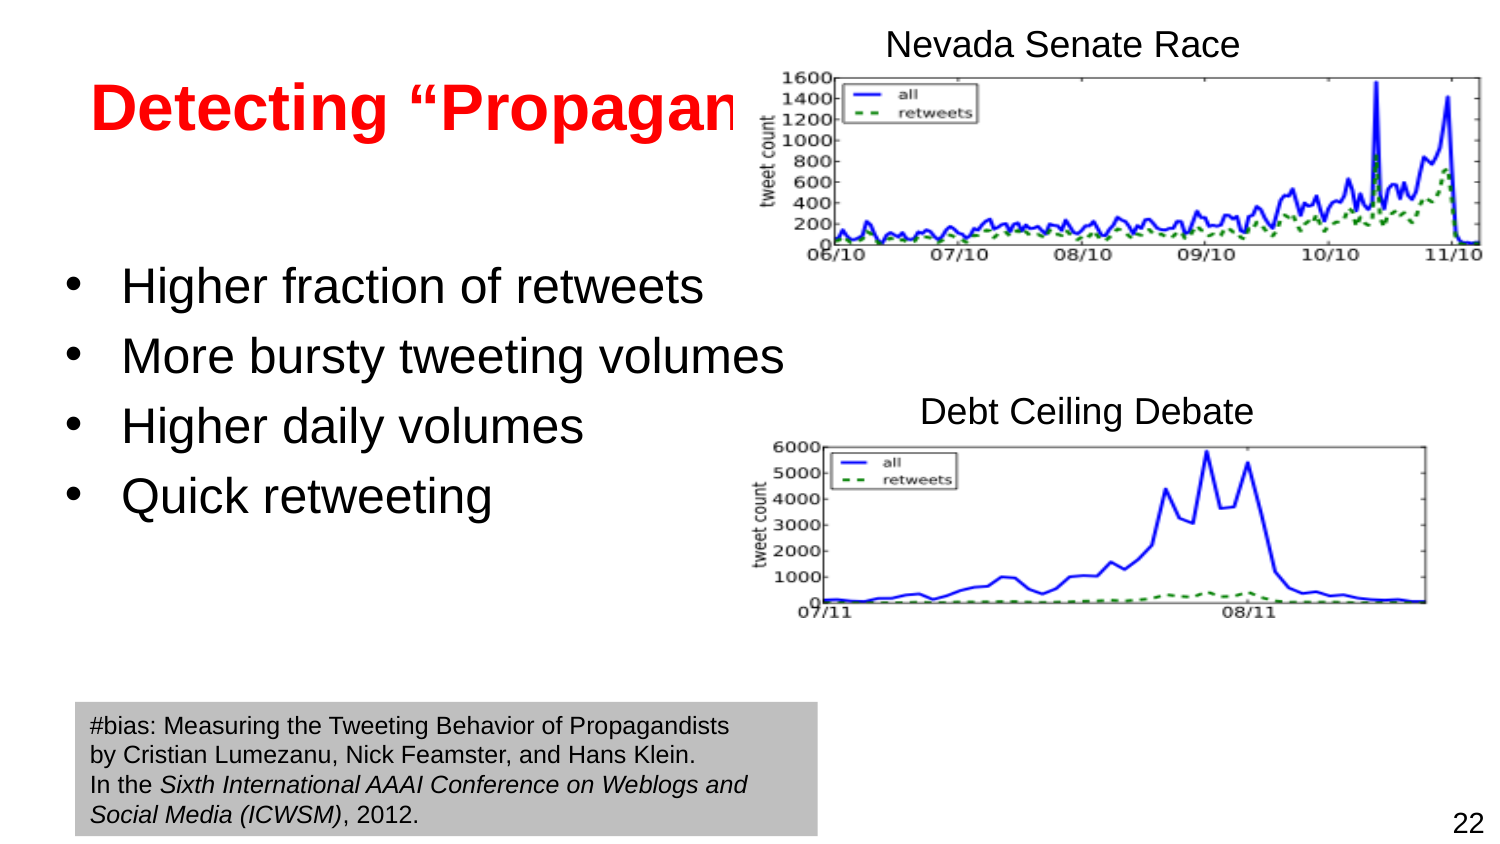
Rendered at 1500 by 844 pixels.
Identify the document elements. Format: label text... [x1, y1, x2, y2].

list Higher fraction of retweets More bursty tweeting volumes Higher daily volumes Quick retweeting [49, 245, 803, 633]
text_box Debt Ceiling Debate [904, 379, 1269, 430]
text_box Nevada Senate Race [870, 12, 1256, 55]
slide_number 22 [1149, 796, 1500, 825]
picture [733, 57, 1500, 268]
picture [743, 432, 1450, 618]
title Detecting “Propaganda” [75, 33, 870, 175]
text_box #bias: Measuring the Tweeting Behavior of Propagandists by Cristian Lumezanu, Nick Feamster, and Hans Klein. In the Sixth International AAAI Conference on Weblogs and Social Media (ICWSM), 2012. [75, 701, 818, 837]
